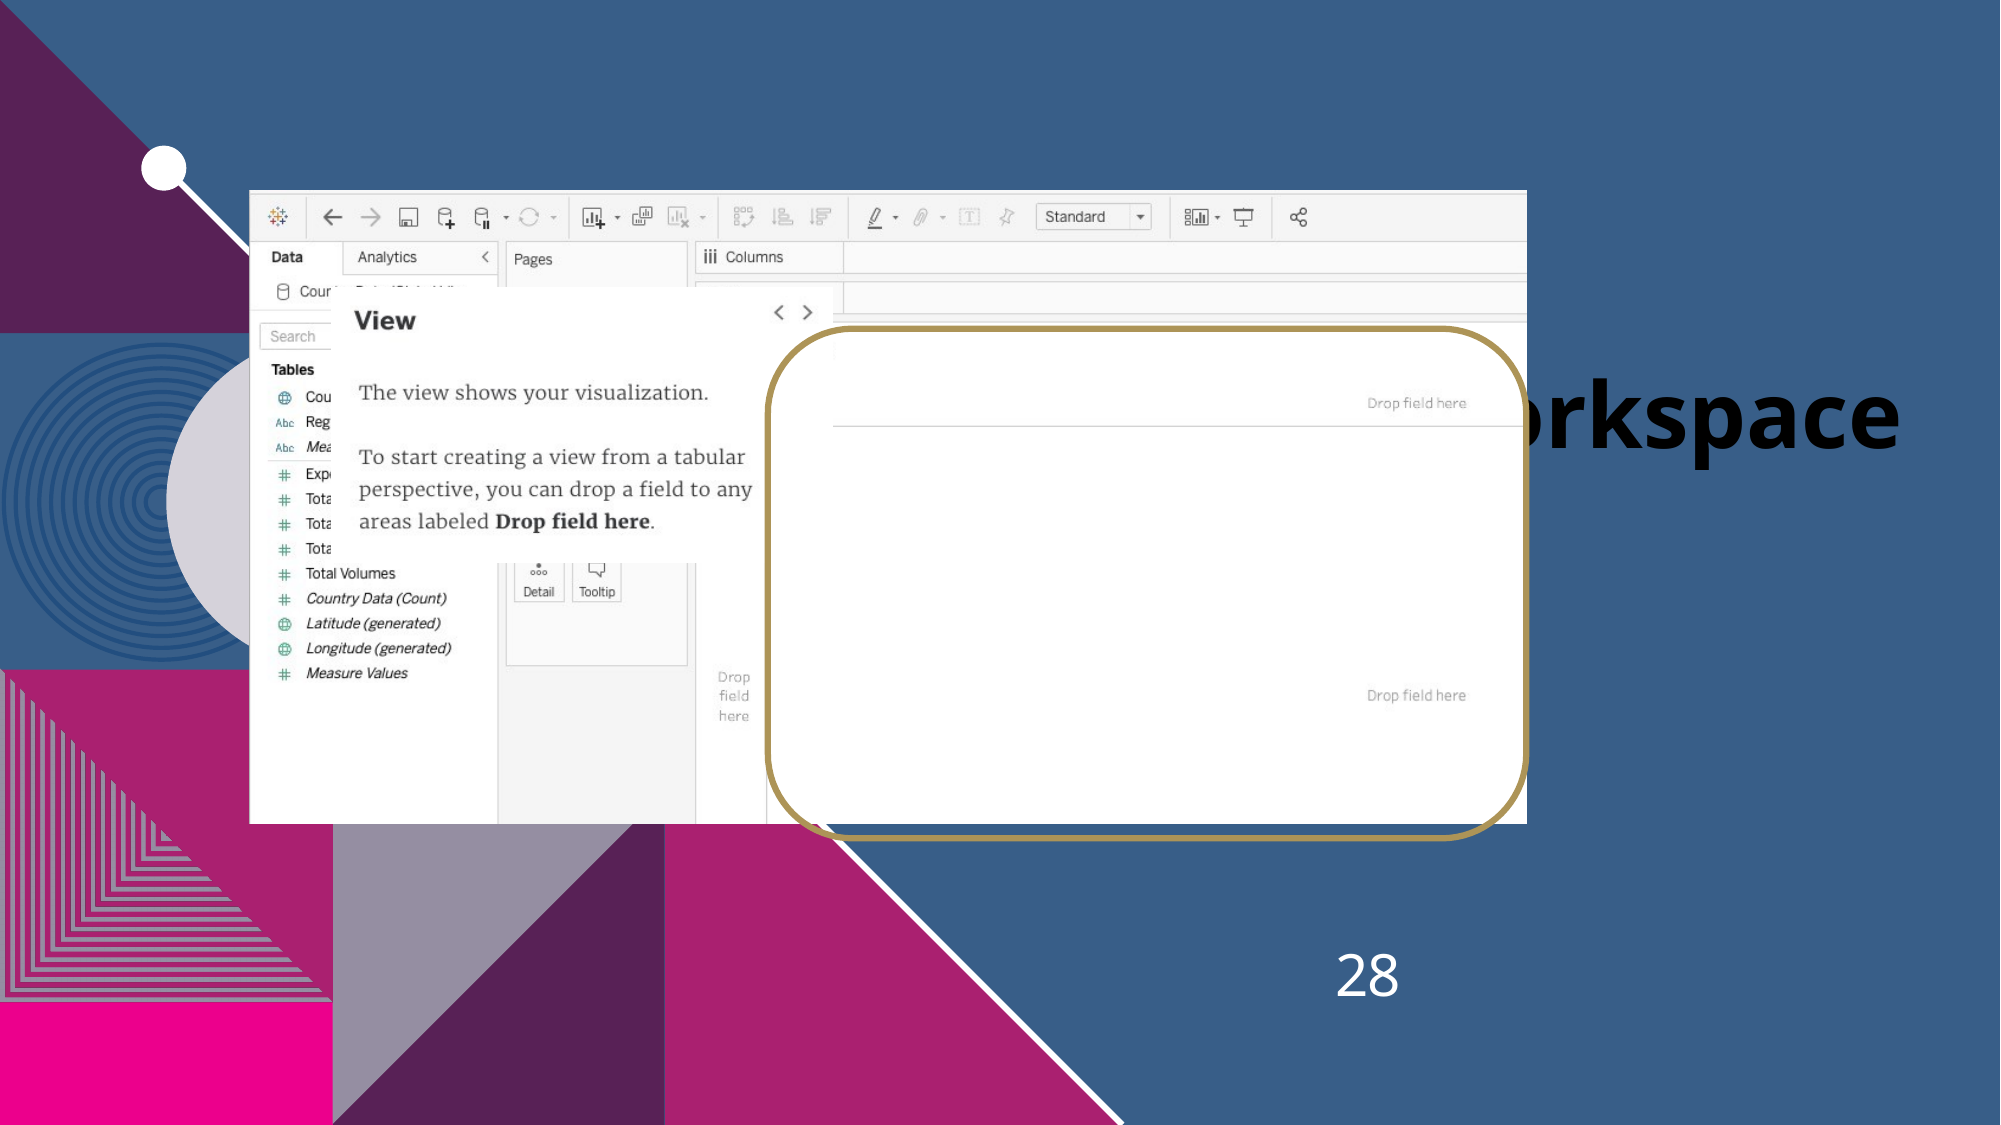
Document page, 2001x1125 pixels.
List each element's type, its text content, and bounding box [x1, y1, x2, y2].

picture [0, 668, 333, 1002]
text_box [249, 190, 1530, 842]
title Tableau Workspace [1530, 305, 2000, 507]
slide_number 28 [1275, 842, 1416, 1025]
